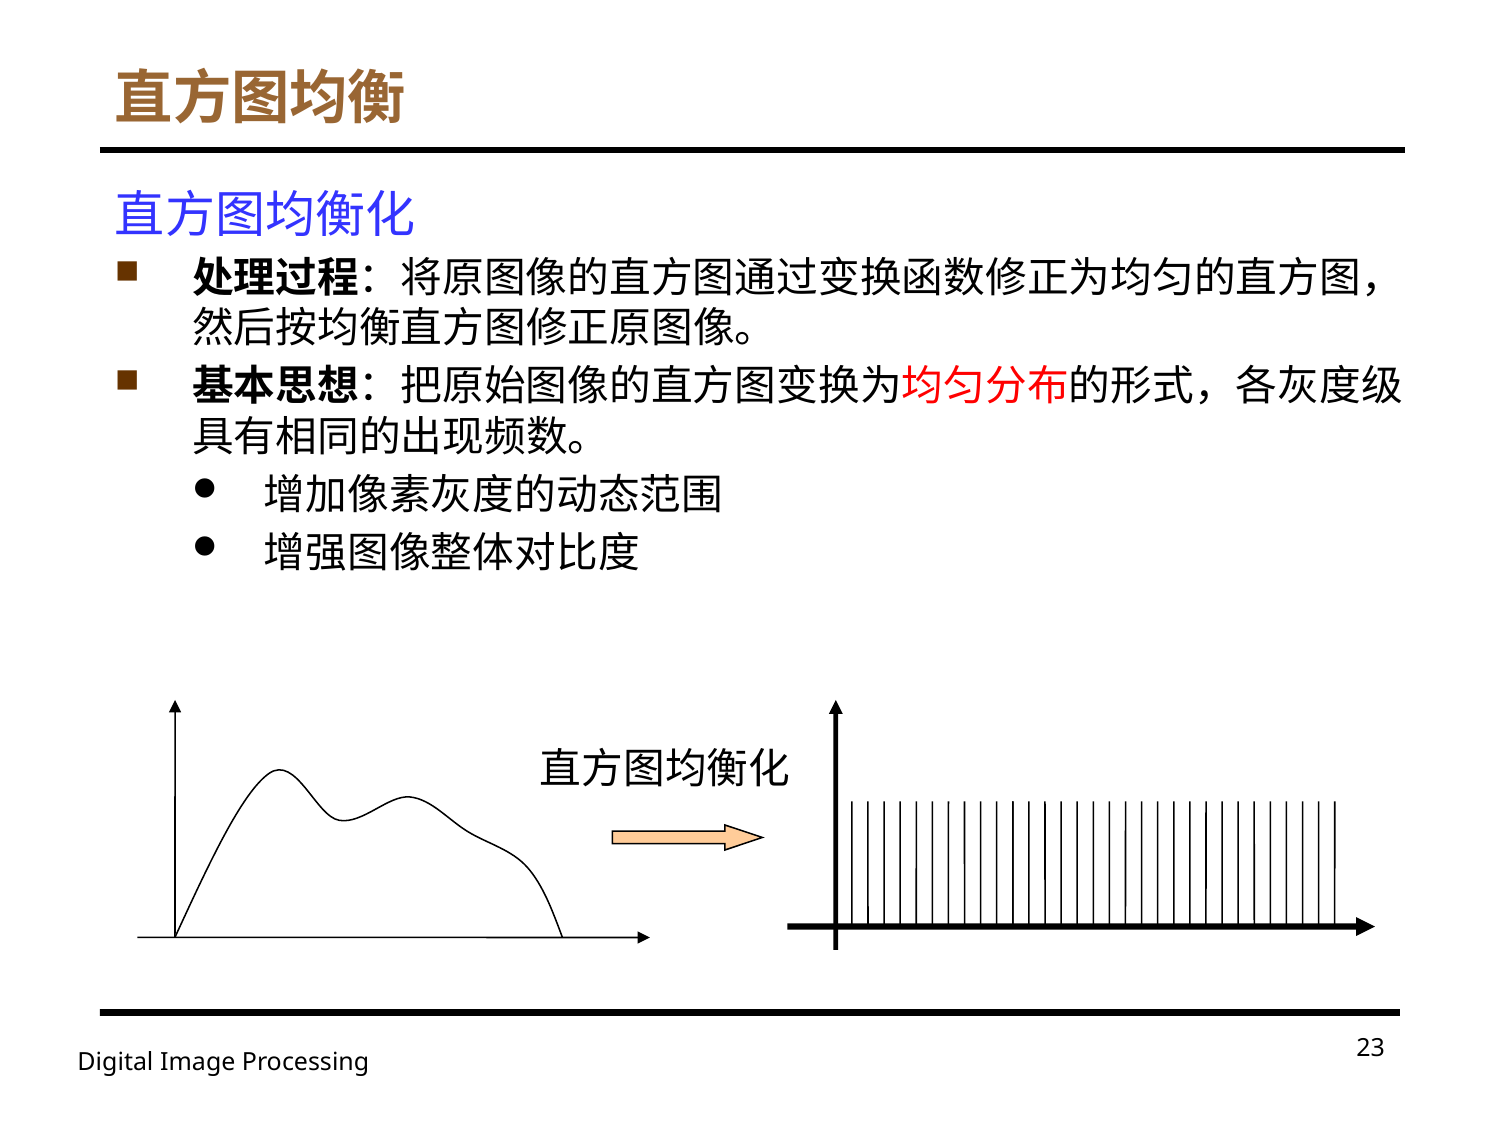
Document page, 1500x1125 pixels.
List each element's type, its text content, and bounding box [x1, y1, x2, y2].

list 直方图均衡化 处理过程：将原图像的直方图通过变换函数修正为均匀的直方图，然后按均衡直方图修正原图像。 基本思想：把原始图像的直方图变换为均匀分布的形式，各灰度级具有相同的出现频数。 增加像素灰度的动态范围 增强图像整体对比度 [99, 175, 1425, 988]
slide_number Digital Image Processing [62, 1037, 488, 1116]
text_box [137, 699, 650, 938]
slide_number 23 [1074, 1024, 1400, 1103]
title 直方图均衡 [99, 50, 1413, 138]
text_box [787, 699, 1375, 950]
